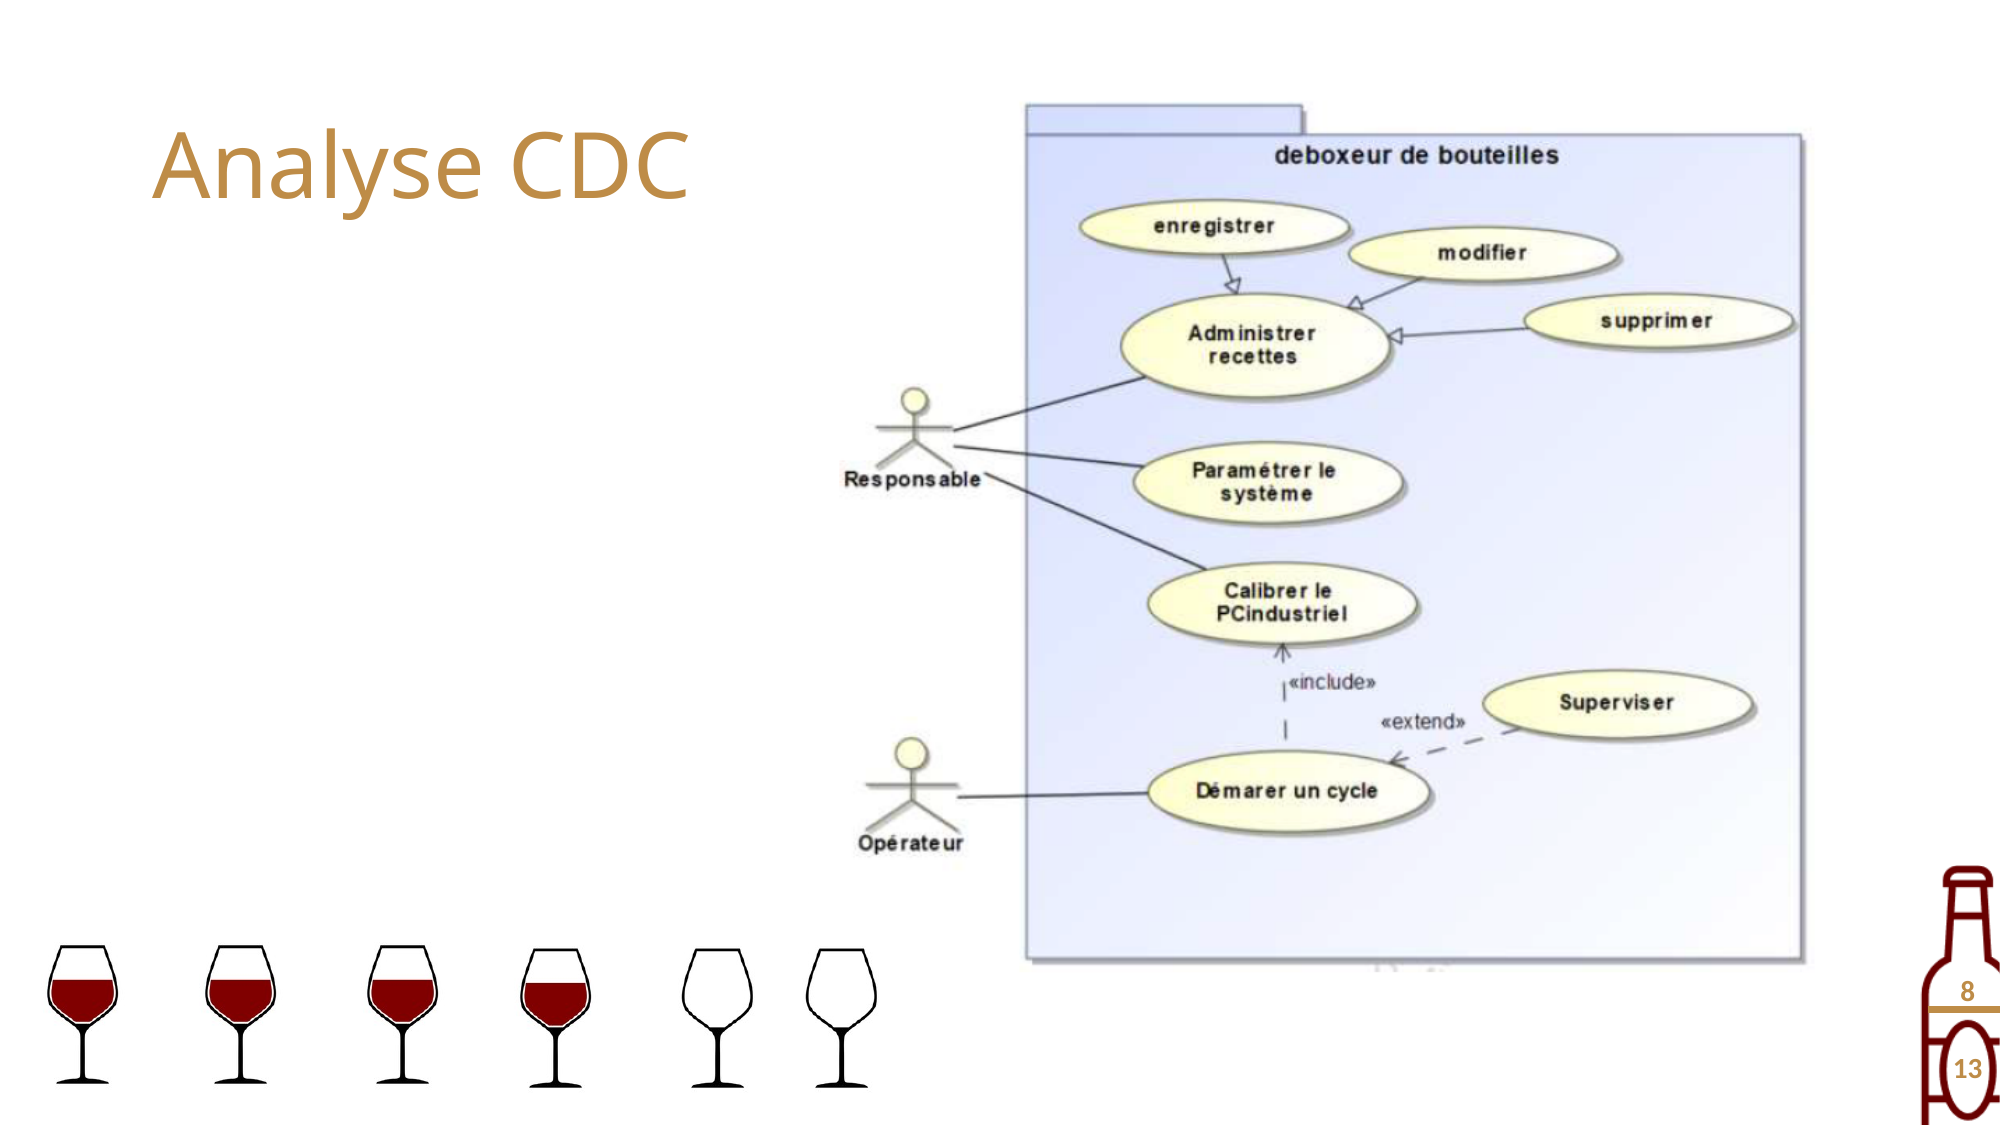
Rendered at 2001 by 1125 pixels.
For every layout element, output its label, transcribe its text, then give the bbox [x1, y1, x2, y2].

picture [674, 933, 762, 1098]
picture [198, 933, 286, 1098]
picture [798, 86, 1848, 1098]
picture [1905, 865, 2000, 1125]
picture [41, 933, 128, 1098]
picture [514, 937, 602, 1101]
picture [361, 933, 448, 1098]
title Analyse CDC [137, 59, 1863, 278]
